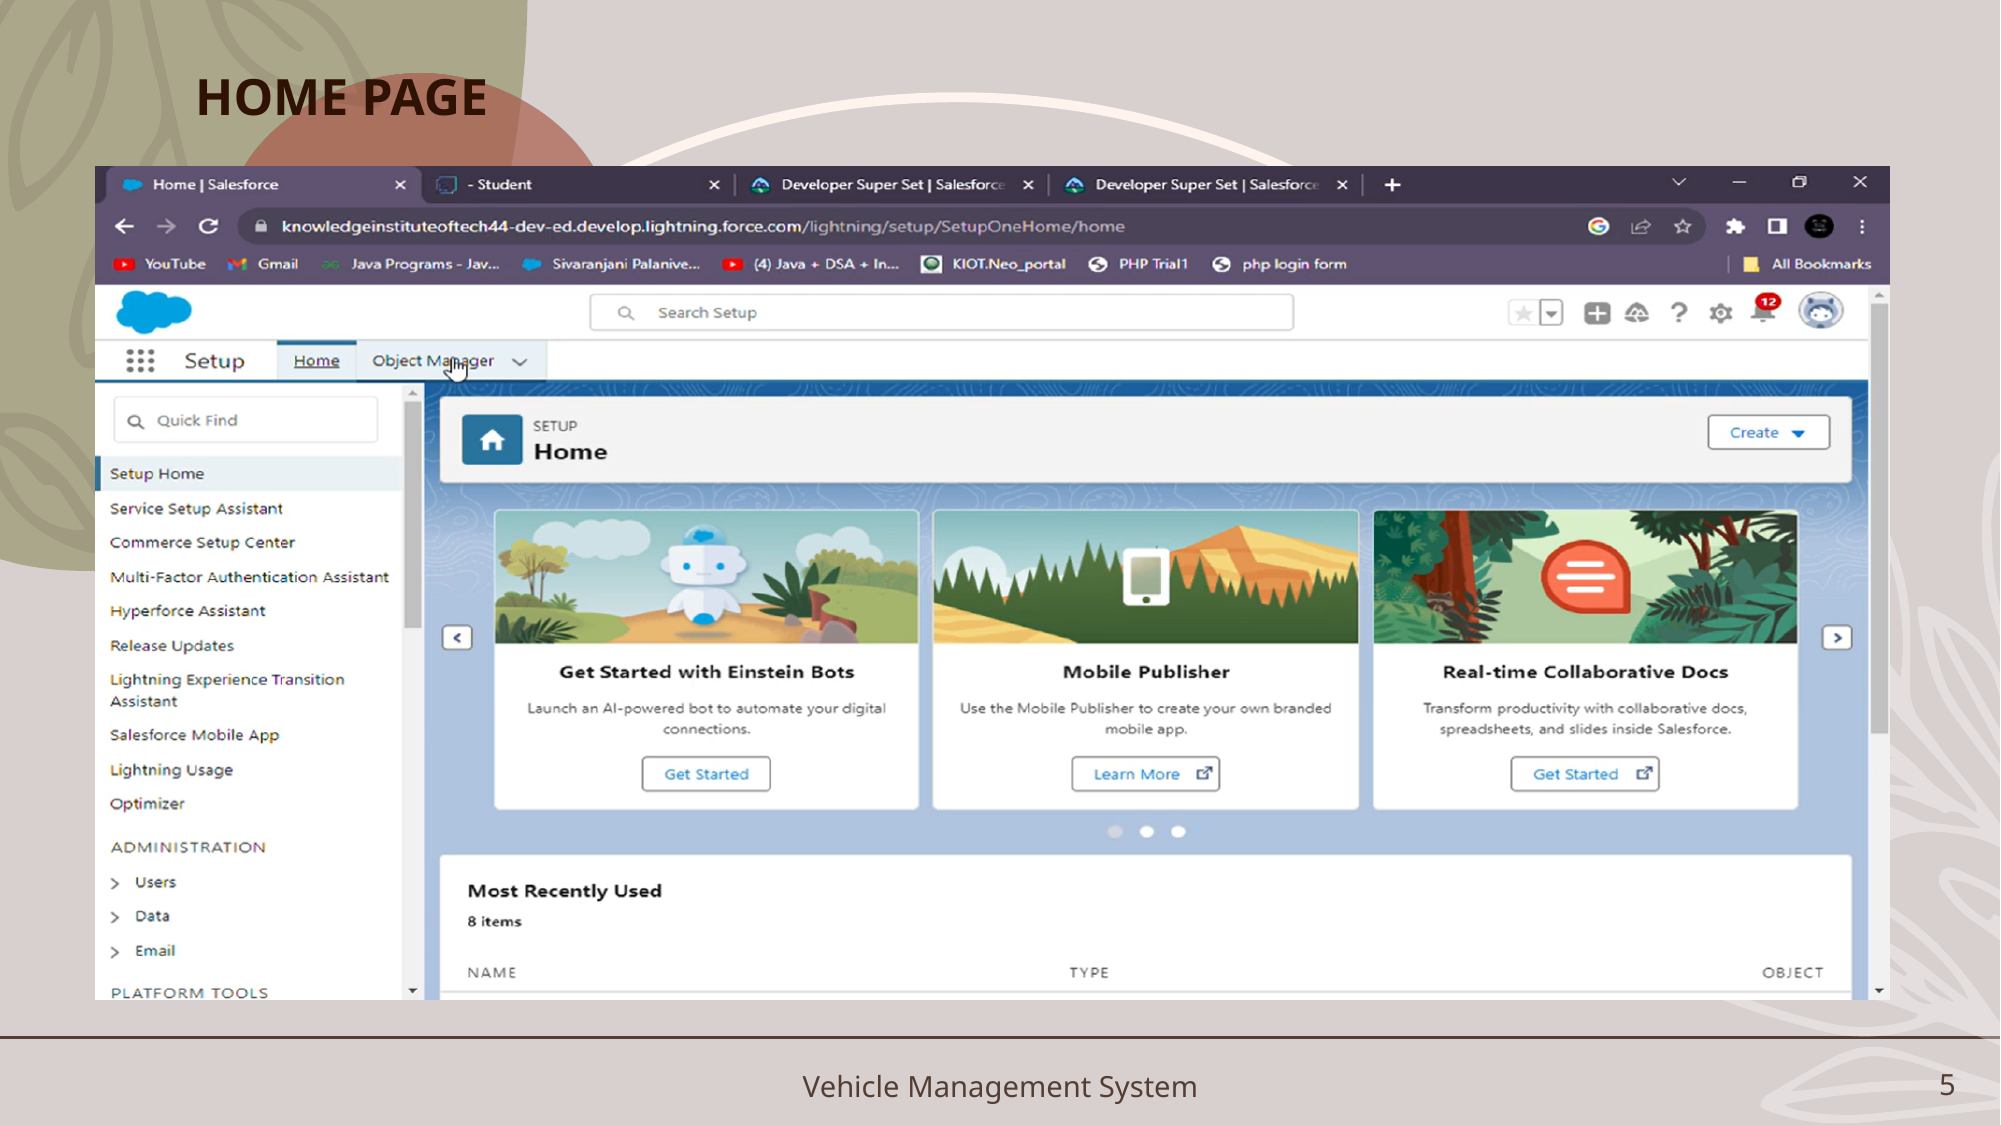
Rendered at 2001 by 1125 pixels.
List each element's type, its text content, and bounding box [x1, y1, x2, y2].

footer Vehicle Management System [718, 1060, 1283, 1112]
title HOME PAGE [0, 13, 809, 134]
picture [94, 134, 1890, 1000]
slide_number 5 [1808, 1060, 1971, 1112]
